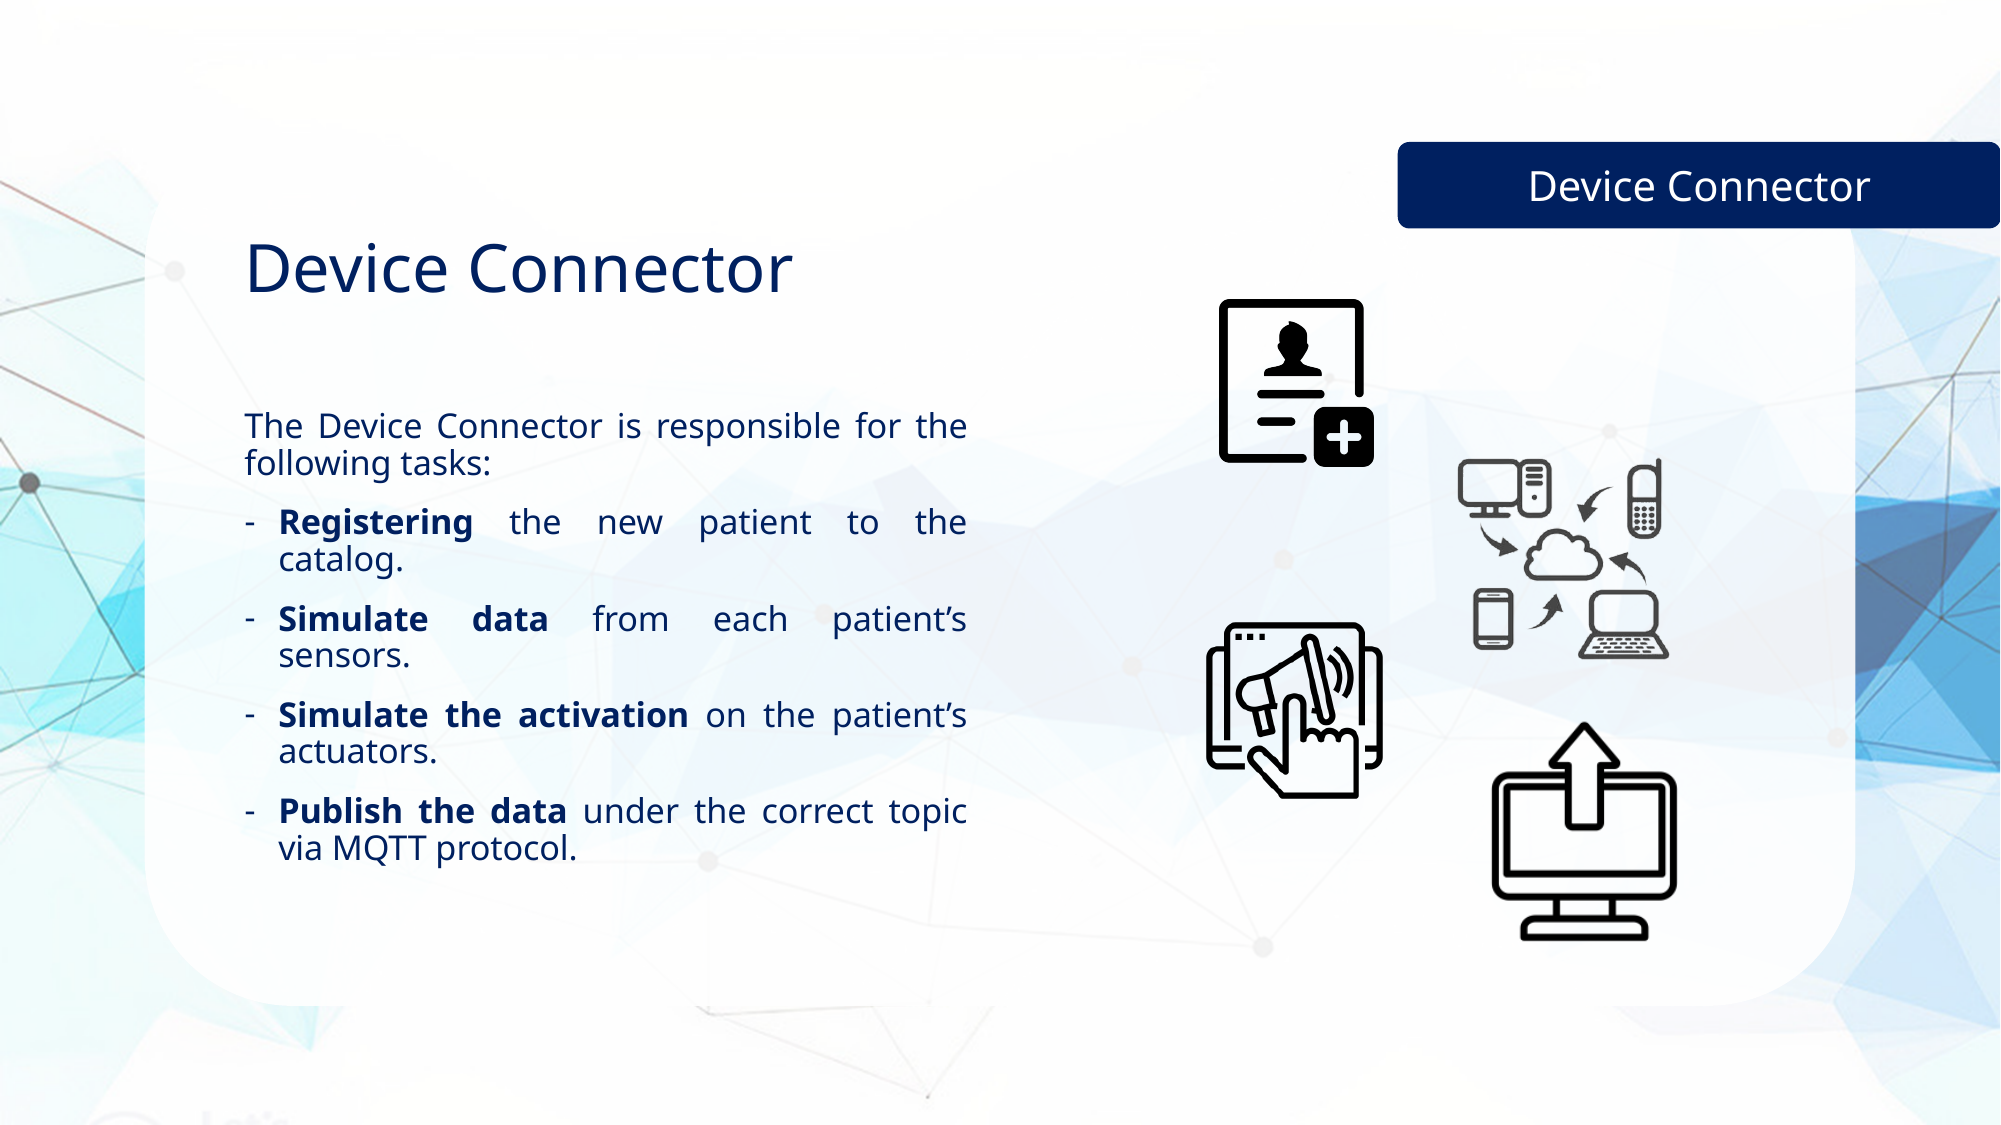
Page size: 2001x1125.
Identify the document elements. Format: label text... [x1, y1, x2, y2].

text_box Device Connector [229, 227, 937, 330]
text_box The Device Connector is responsible for the following tasks: Registering the new patient to the catalog. Simulate data from each patient’s sensors. Simulate the activation on the patient’s actuators. Publish the data under the correct topic via MQTT protocol. [229, 402, 982, 879]
picture [0, 0, 2001, 1125]
text_box [1450, 451, 1682, 667]
text_box Device Connector [1397, 141, 2000, 229]
